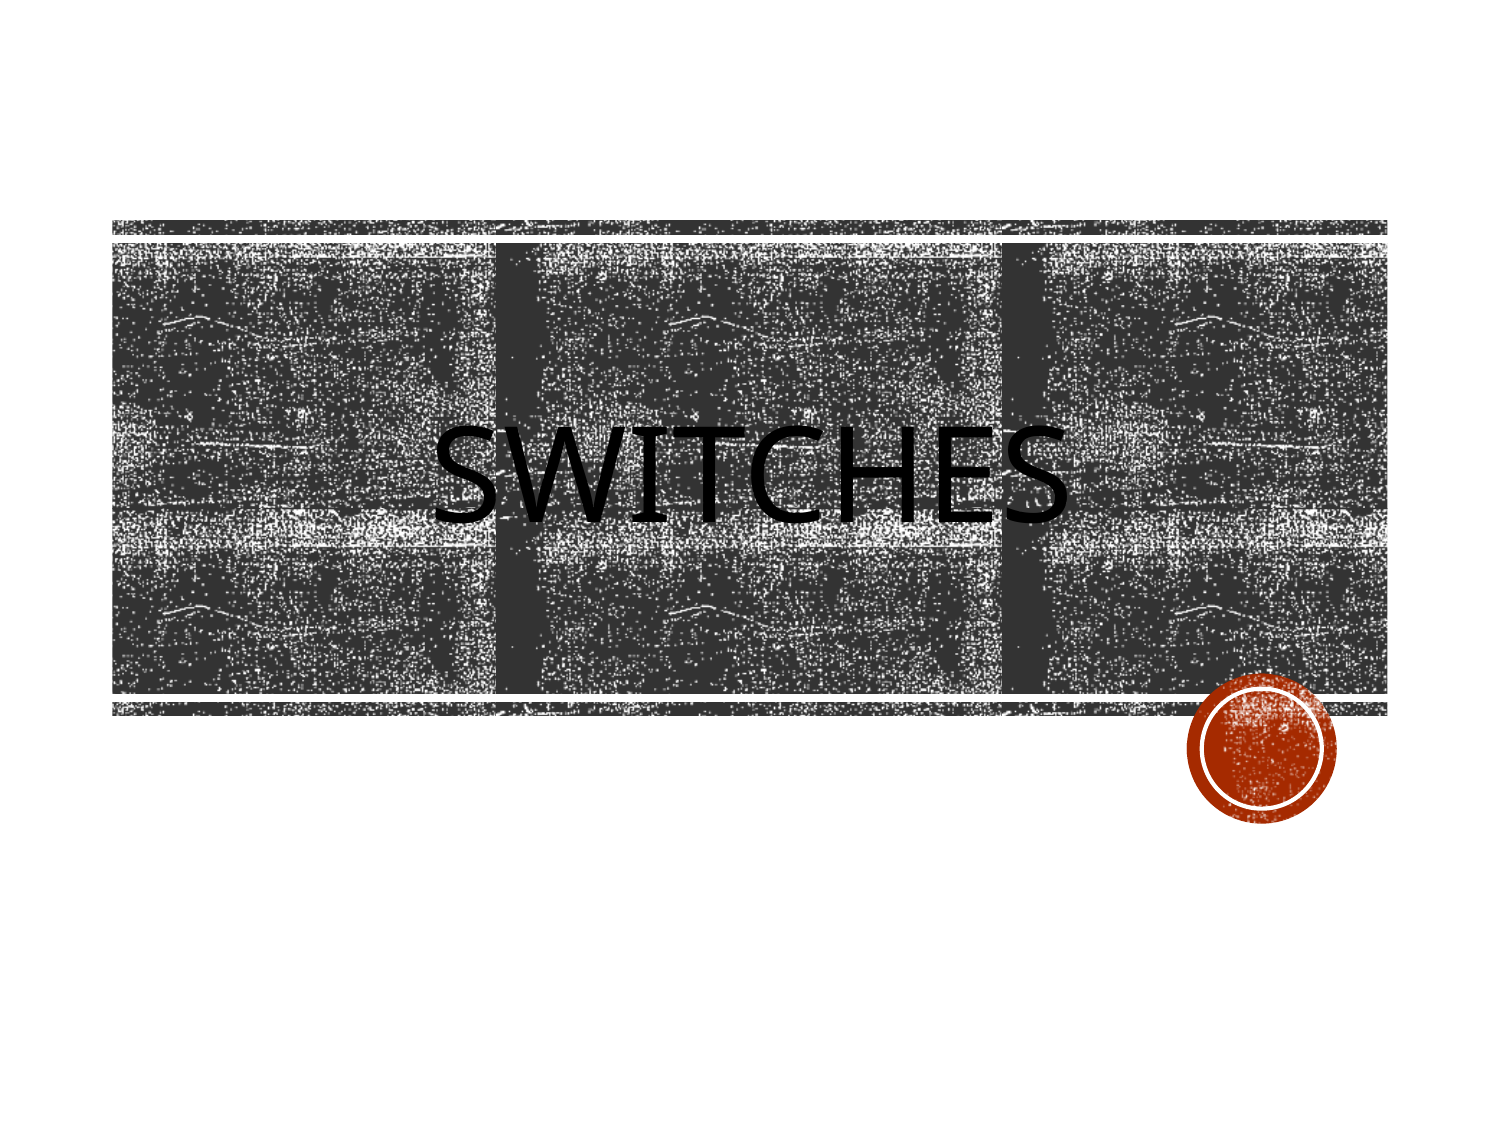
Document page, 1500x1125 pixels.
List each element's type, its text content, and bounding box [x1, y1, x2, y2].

title Switches [129, 234, 1375, 733]
